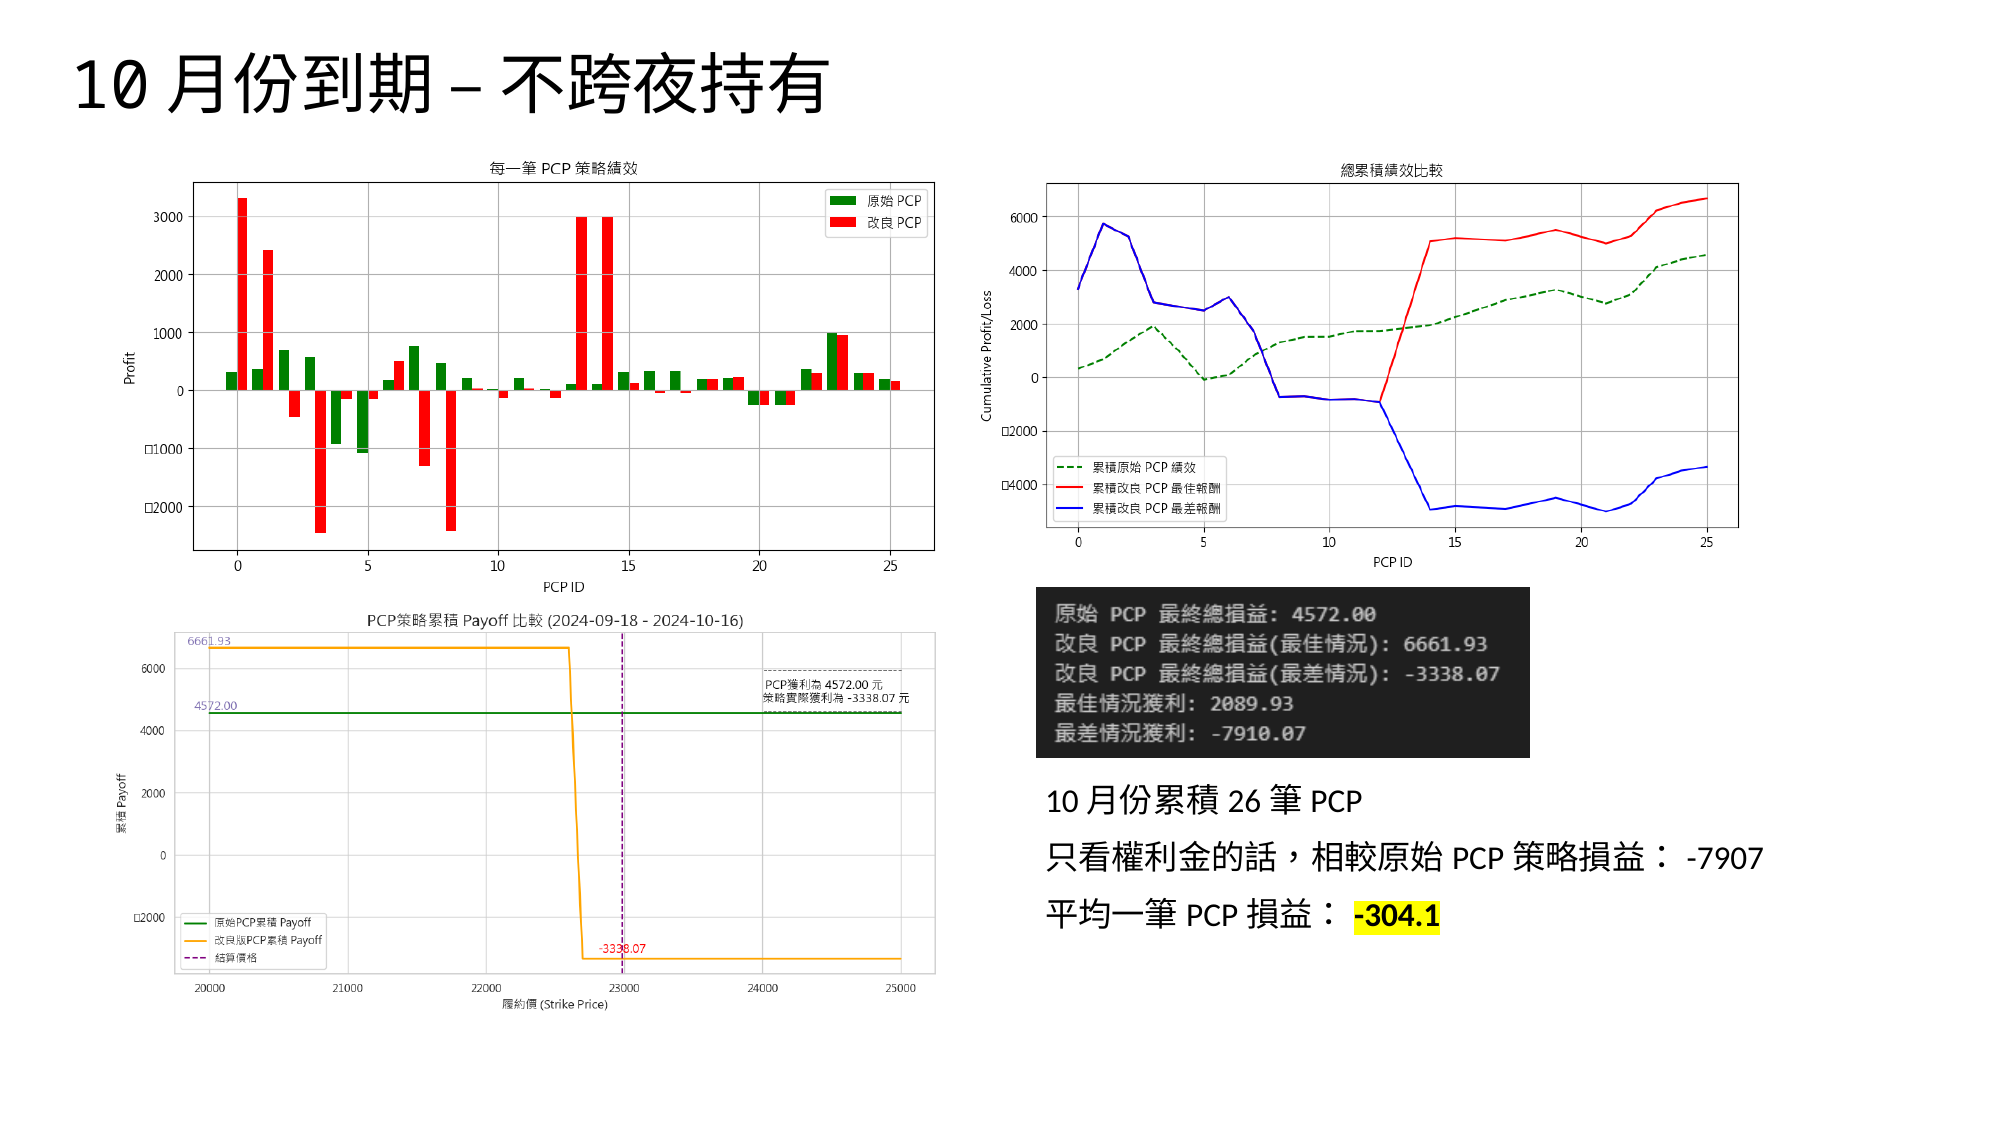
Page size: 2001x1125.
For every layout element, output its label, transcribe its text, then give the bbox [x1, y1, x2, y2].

picture [109, 606, 942, 1018]
picture [113, 152, 942, 604]
text_box 10月份到期 – 不跨夜持有 [55, 0, 1781, 196]
picture [1036, 587, 1530, 758]
text_box 10月份累積26筆PCP 只看權利金的話，相較原始PCP策略損益：-7907 平均一筆PCP損益：-304.1 [1030, 776, 1863, 1016]
picture [972, 155, 1746, 578]
